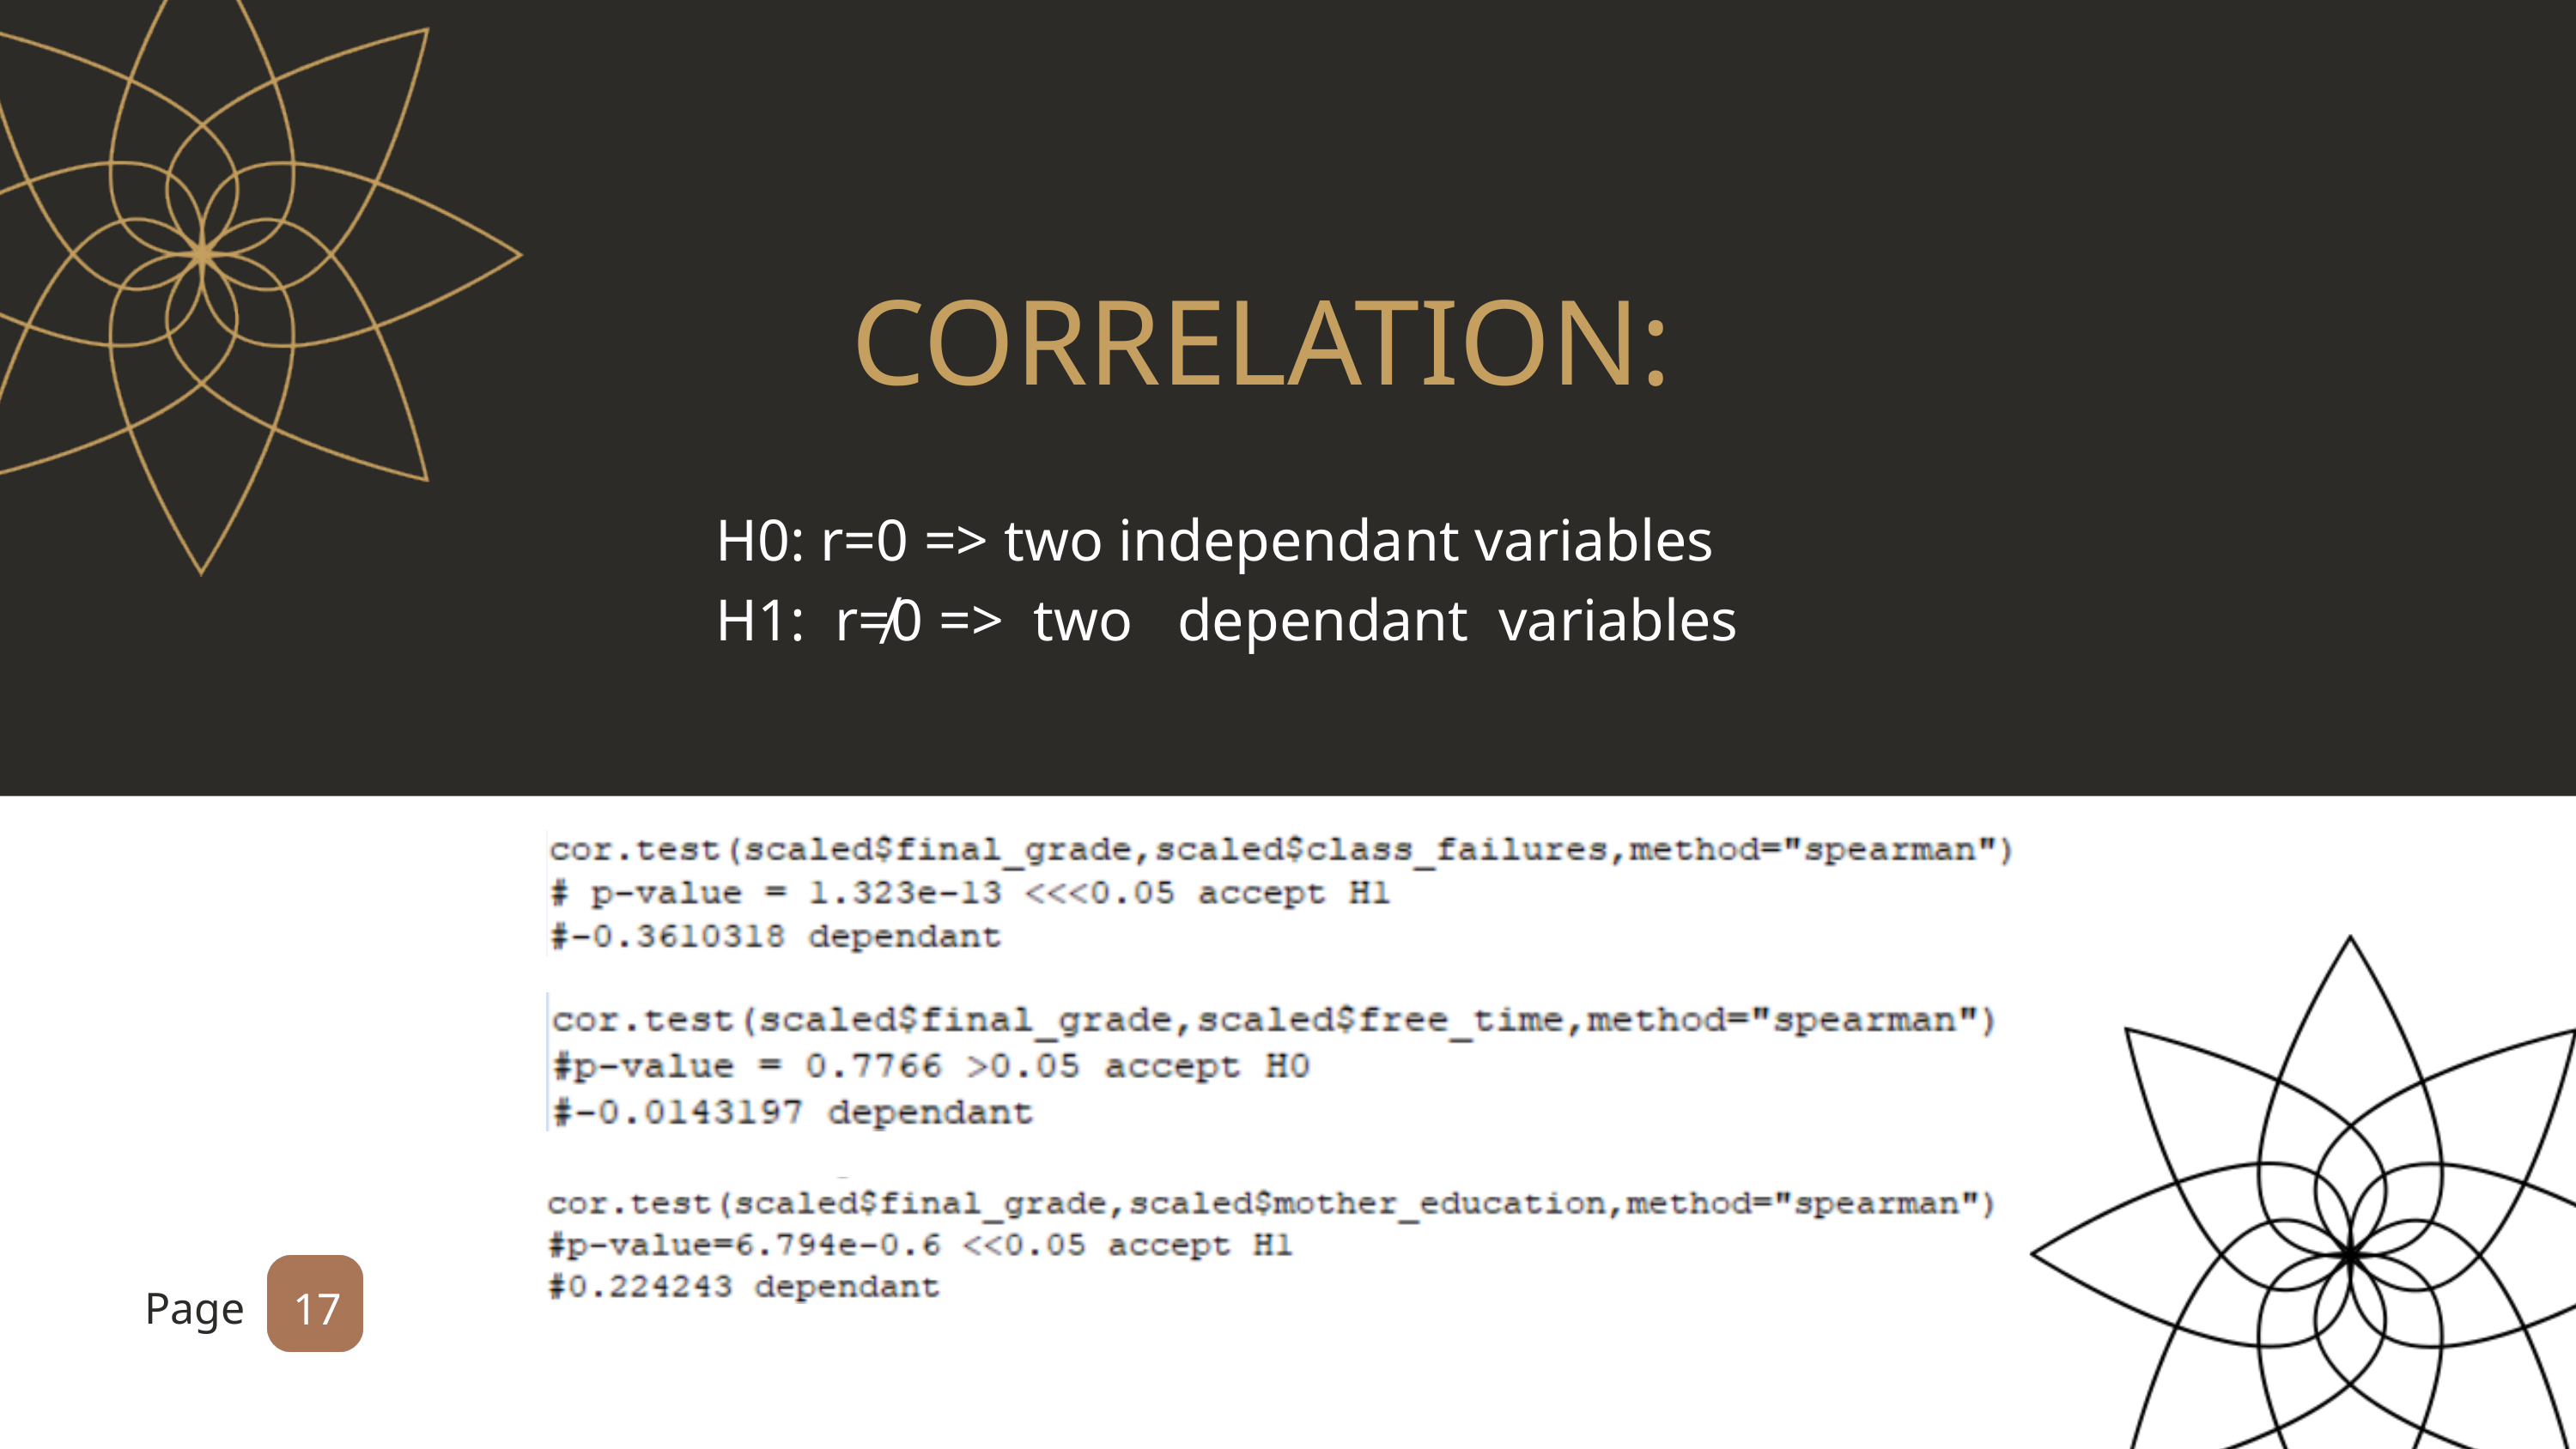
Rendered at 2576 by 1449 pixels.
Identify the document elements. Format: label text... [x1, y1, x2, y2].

text_box [266, 1255, 363, 1352]
text_box Page [144, 1272, 266, 1333]
text_box 17 [271, 1273, 363, 1334]
text_box [2029, 934, 2576, 1449]
text_box [546, 992, 2029, 1131]
text_box [546, 830, 2030, 956]
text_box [0, 0, 2576, 797]
text_box [546, 1177, 2029, 1304]
